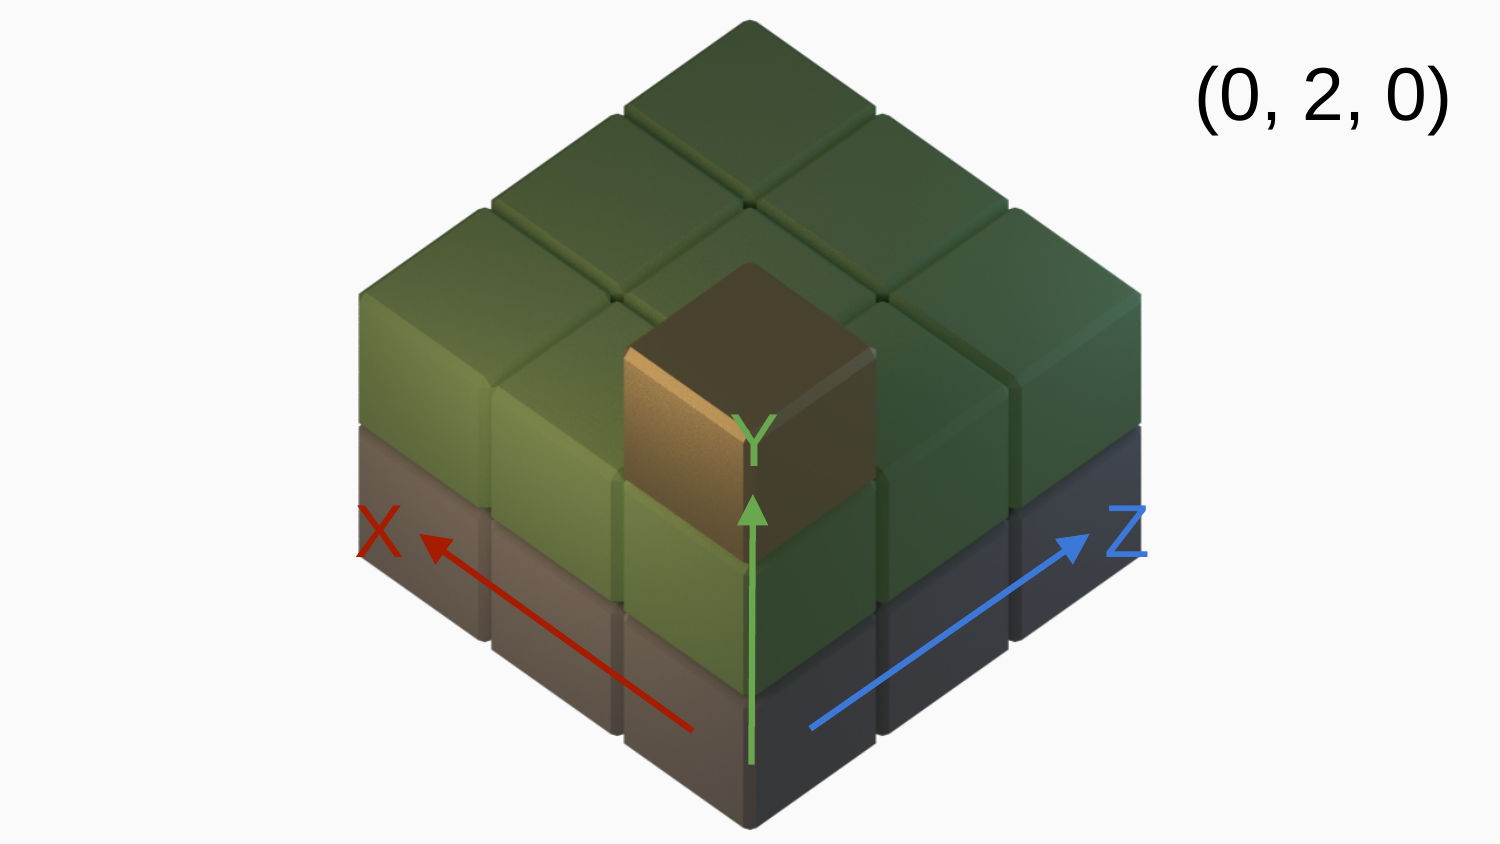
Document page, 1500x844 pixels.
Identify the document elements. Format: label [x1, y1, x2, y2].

picture [0, 0, 1500, 844]
text_box [810, 533, 1090, 729]
text_box [418, 533, 693, 732]
